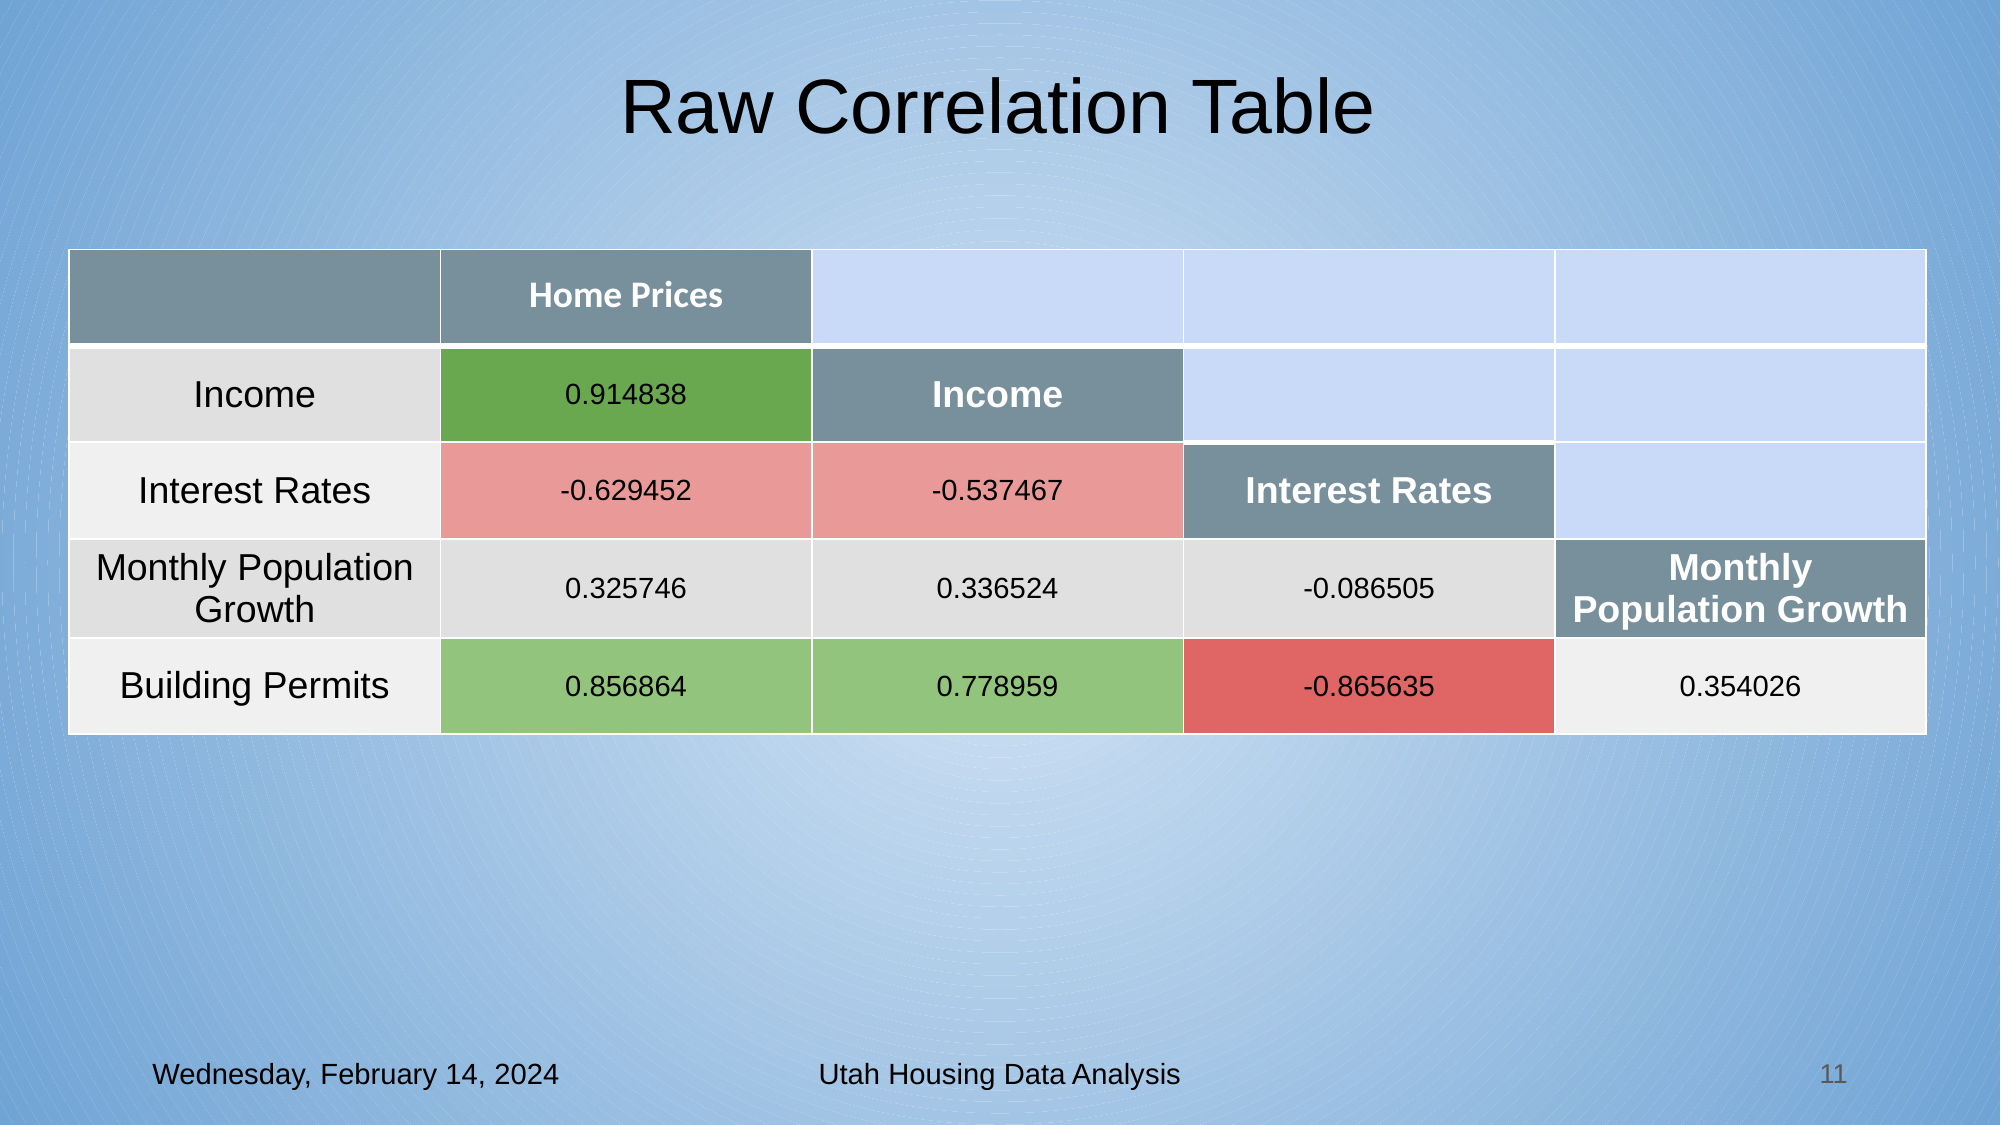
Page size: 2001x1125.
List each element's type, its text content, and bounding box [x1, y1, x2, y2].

table_cell Income [813, 349, 1183, 441]
table_cell -0.086505 [1184, 540, 1554, 637]
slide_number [137, 1042, 588, 1103]
table_header [813, 250, 1183, 343]
table_cell 0.914838 [441, 349, 811, 441]
table_cell 0.856864 [441, 639, 811, 733]
slide_number ‹#› [1412, 1042, 1863, 1103]
table_cell 0.325746 [441, 540, 811, 637]
title Raw Correlation Table [135, 0, 1861, 218]
table_header [70, 250, 440, 343]
table_cell [1556, 349, 1925, 441]
table_header Home Prices [441, 250, 811, 343]
table_cell -0.629452 [441, 443, 811, 538]
table_cell Monthly Population Growth [1556, 540, 1925, 637]
table_cell 0.778959 [813, 639, 1183, 733]
table_cell 0.354026 [1556, 639, 1925, 733]
table_cell -0.865635 [1184, 639, 1554, 733]
table_header [1556, 250, 1925, 343]
table_cell Building Permits [70, 639, 440, 733]
table_cell -0.537467 [813, 443, 1183, 538]
table_cell 0.336524 [813, 540, 1183, 637]
table_cell Interest Rates [70, 443, 440, 538]
table_cell Monthly Population Growth [70, 540, 440, 637]
table_cell [1556, 443, 1925, 538]
footer Utah Housing Data Analysis [662, 1042, 1338, 1103]
table_header [1184, 250, 1554, 343]
table_cell Income [70, 349, 440, 441]
table_cell Interest Rates [1184, 445, 1554, 538]
table_cell [1184, 349, 1554, 440]
